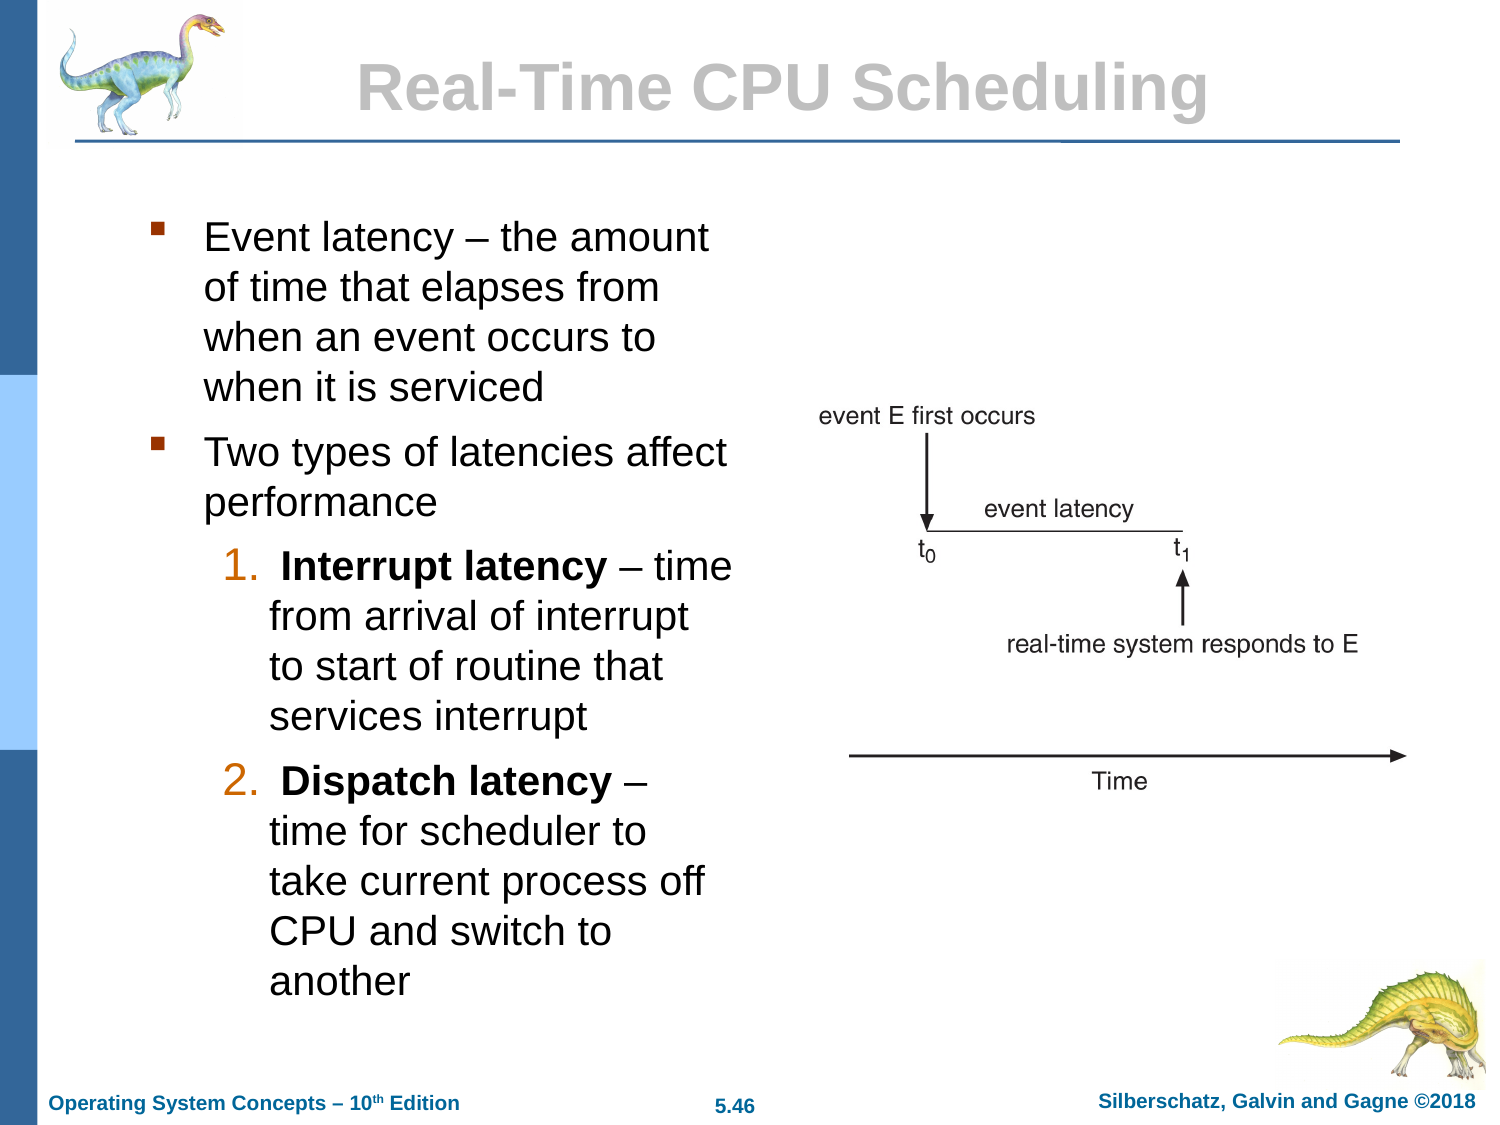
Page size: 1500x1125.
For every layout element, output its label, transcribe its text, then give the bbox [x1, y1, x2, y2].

picture [46, 0, 243, 149]
title Real-Time CPU Scheduling [141, 36, 1425, 131]
picture [1275, 959, 1486, 1090]
list Event latency – the amount of time that elapses from when an event occurs to when it is serviced Two types of latencies affect performance Interrupt latency – time from arrival of interrupt to start of routine that services interrupt Dispatch latency – time for scheduler to take current process off CPU and switch to another [132, 202, 749, 946]
picture [818, 403, 1407, 796]
